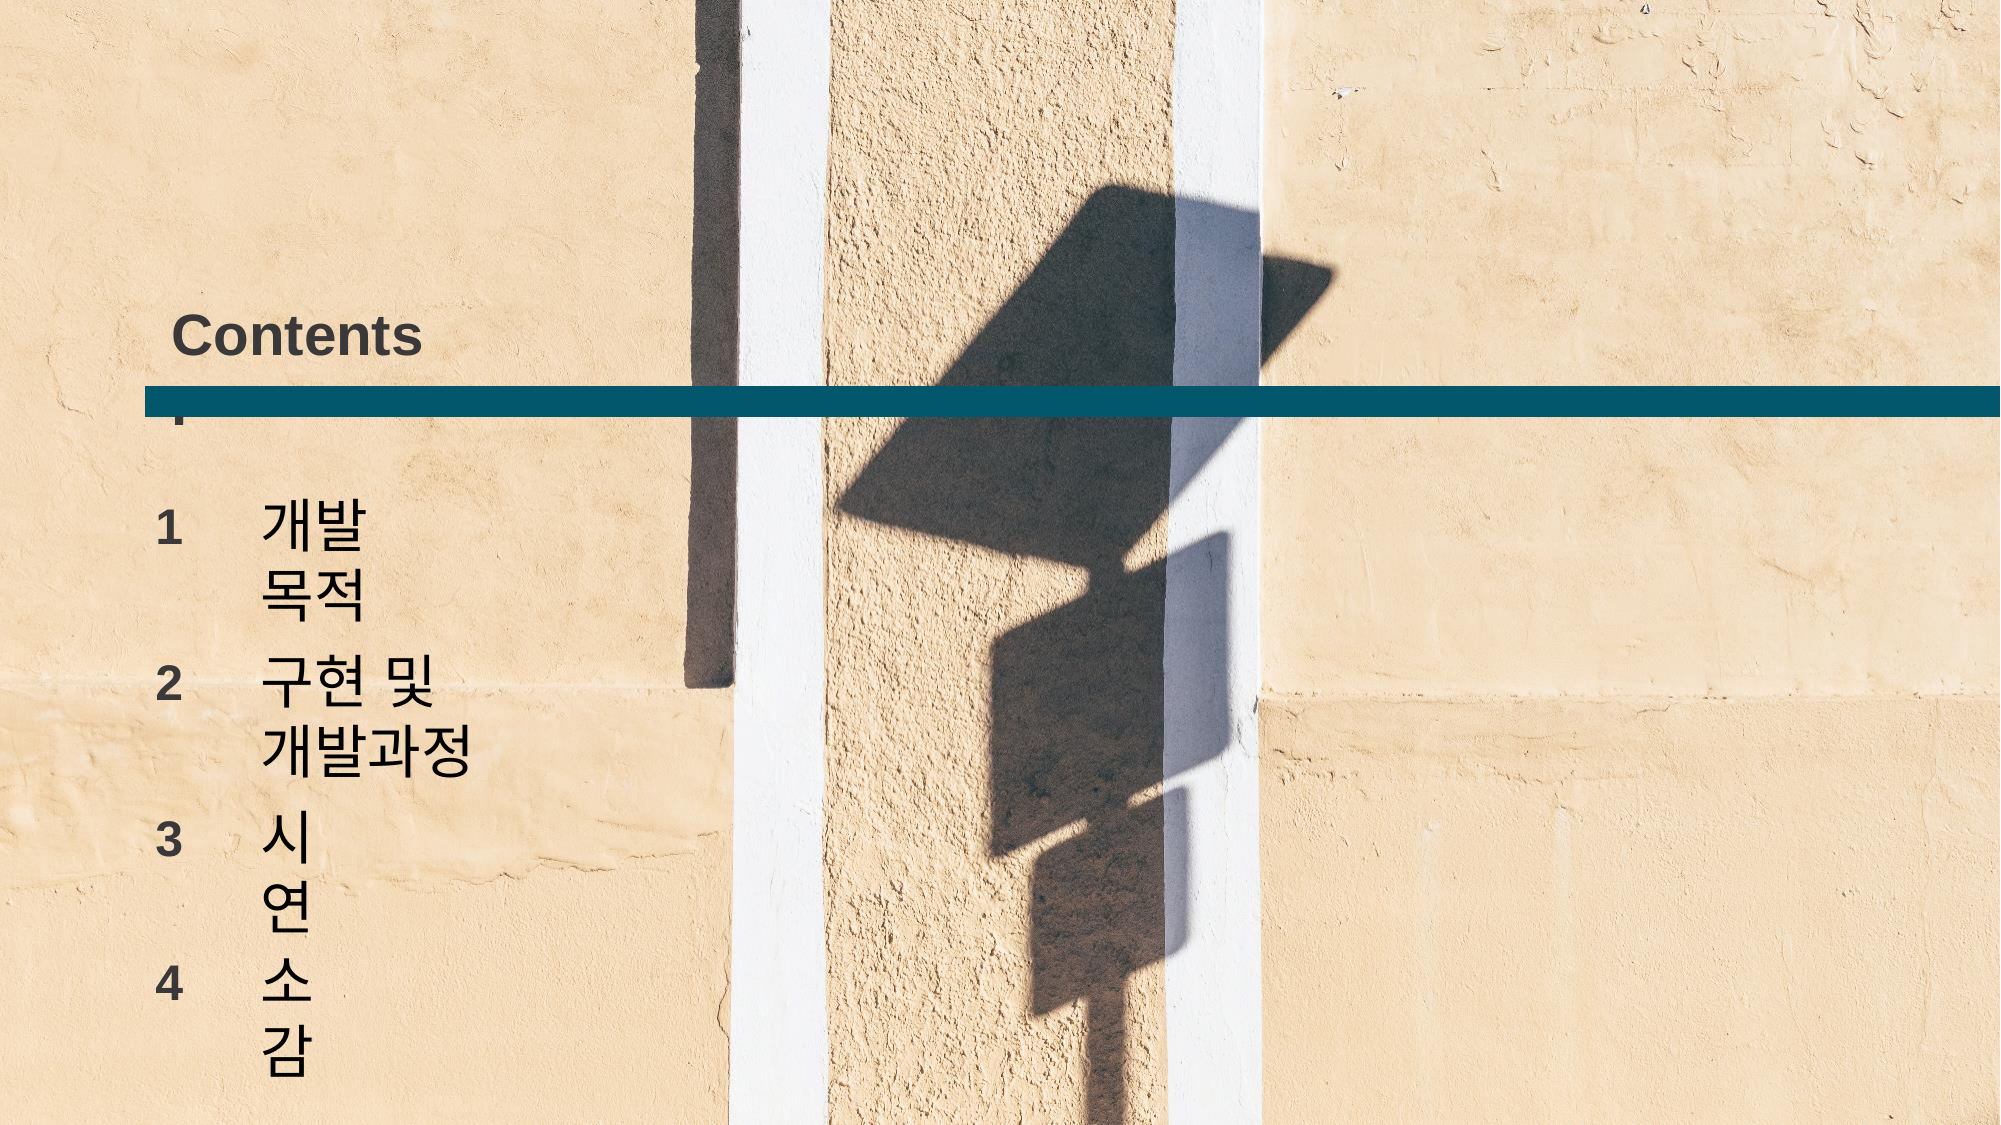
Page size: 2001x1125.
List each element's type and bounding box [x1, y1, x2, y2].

picture [0, 0, 2000, 1125]
text_box [140, 481, 497, 568]
text_box [140, 937, 382, 1025]
text_box [140, 637, 665, 724]
text_box [140, 793, 382, 880]
